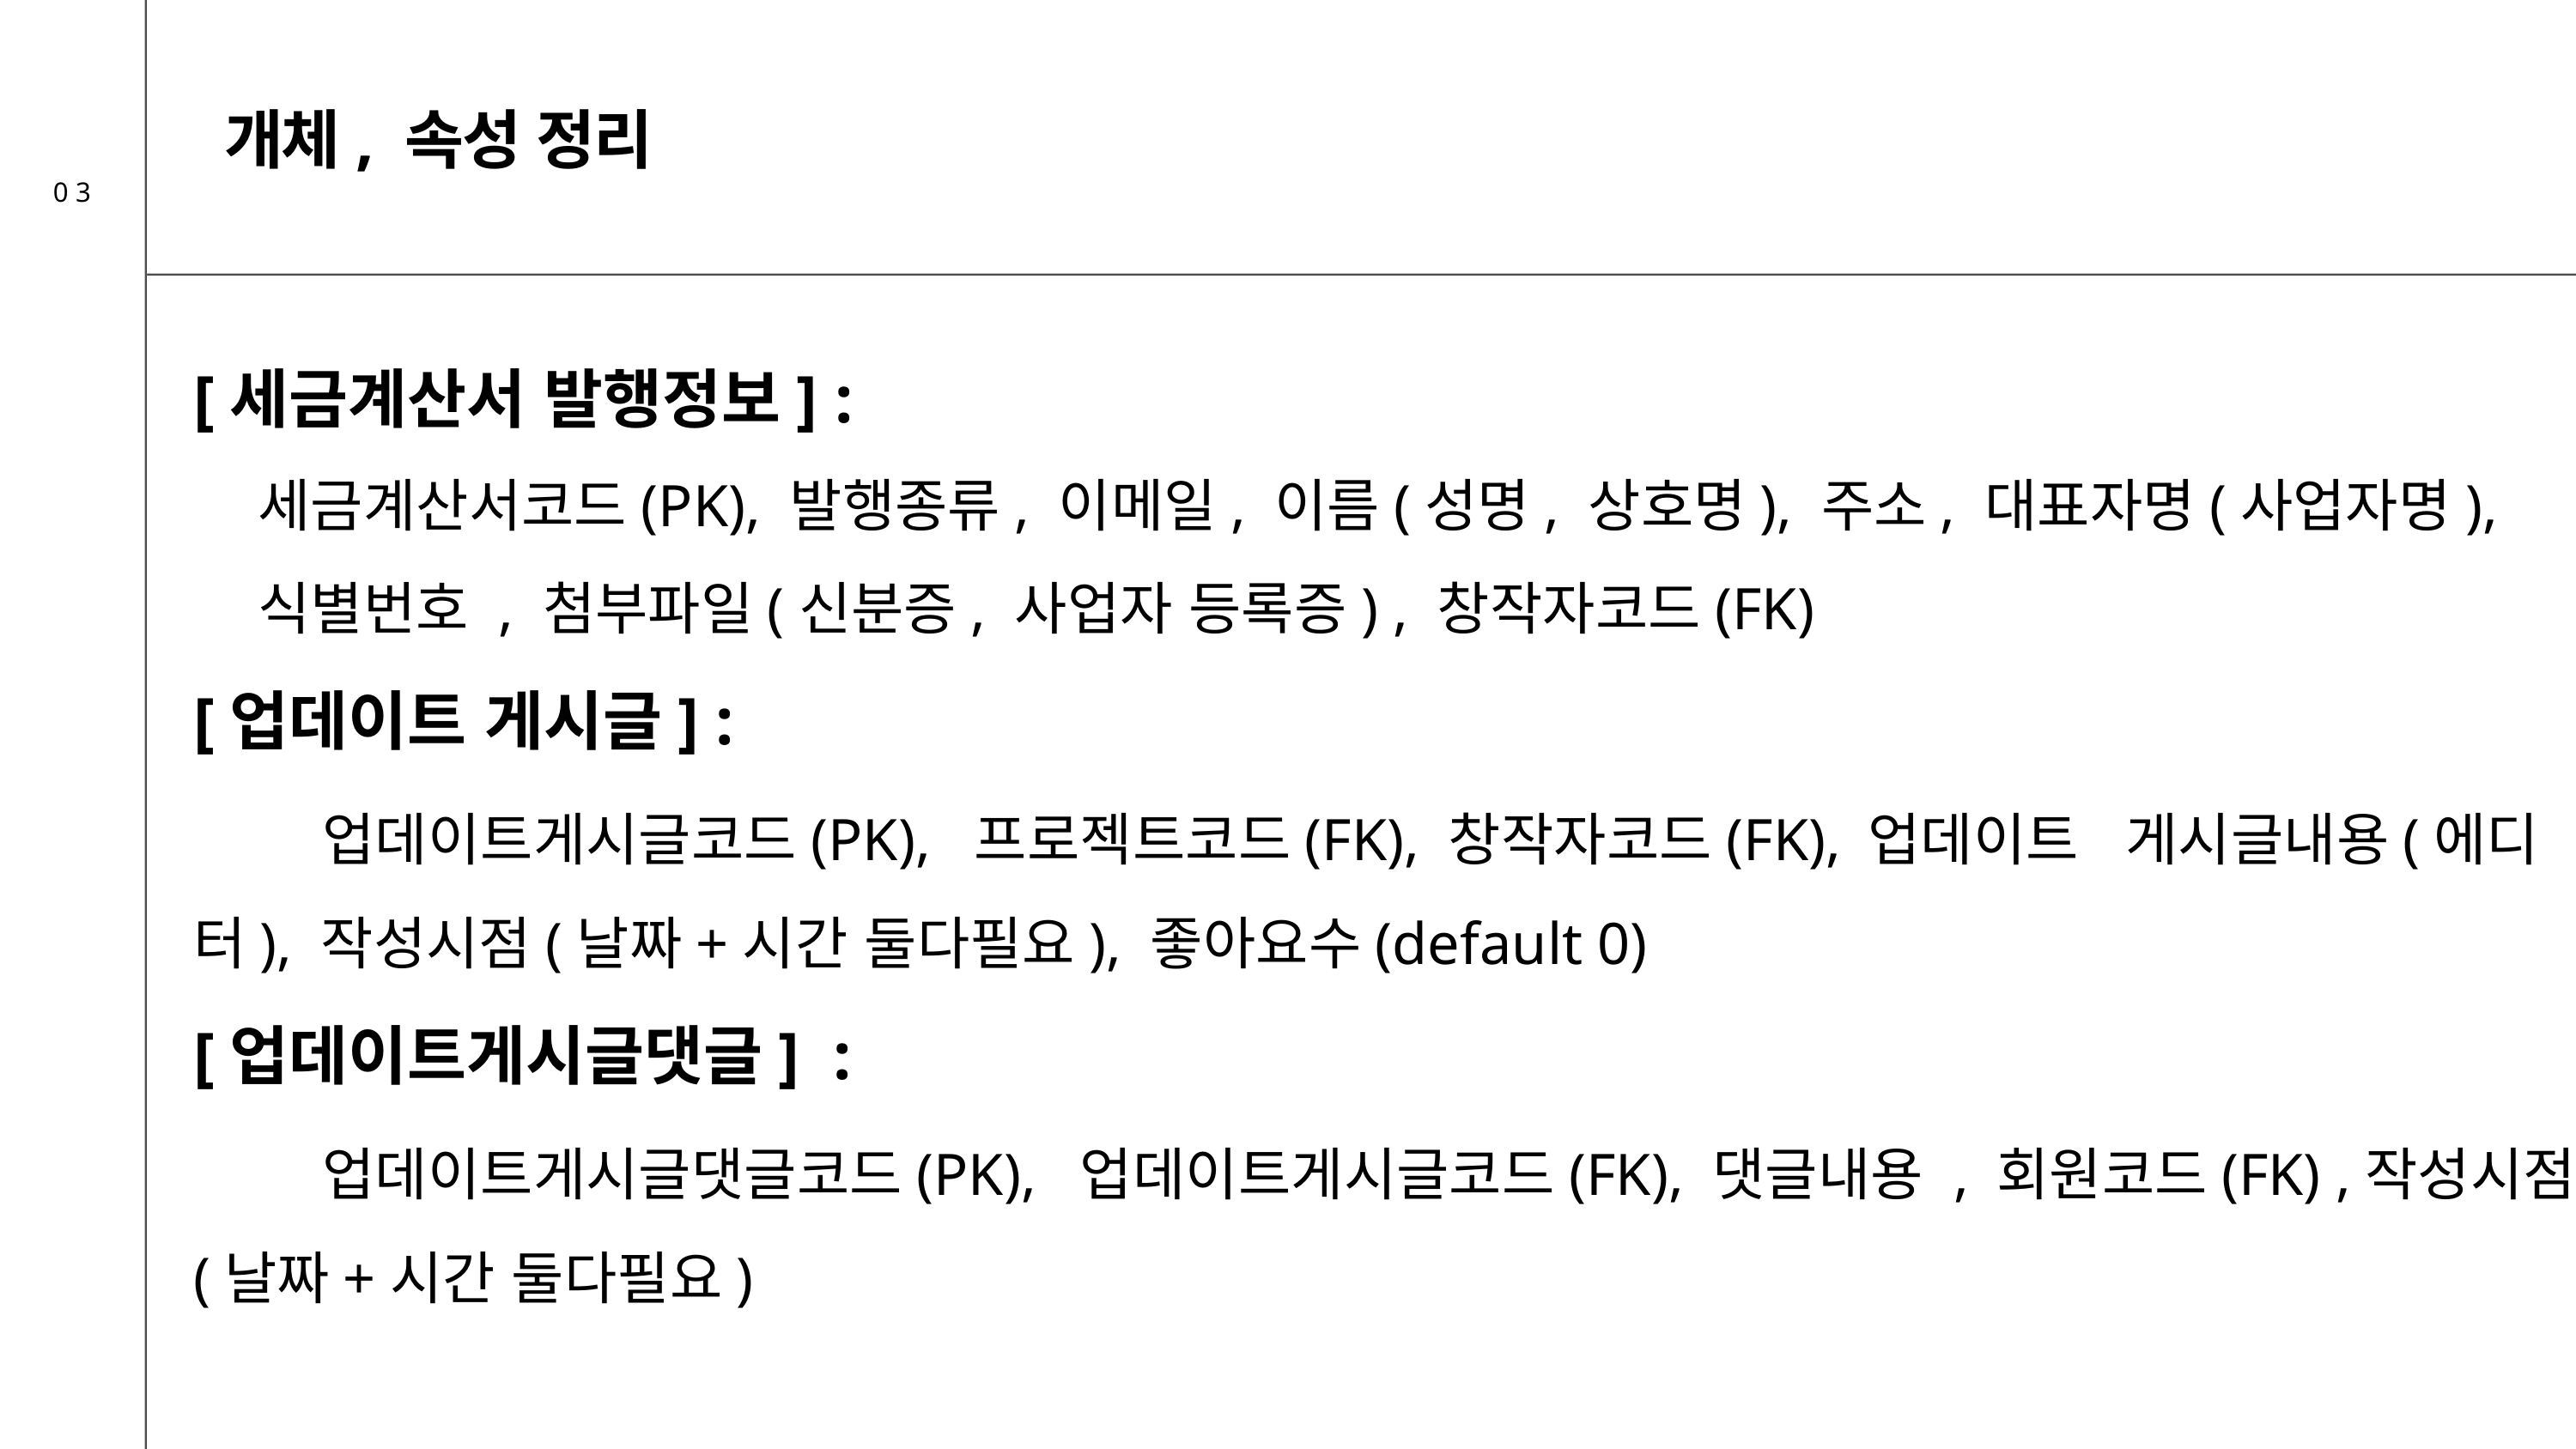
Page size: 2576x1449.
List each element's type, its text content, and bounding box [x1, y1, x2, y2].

text_box 03 [0, 169, 181, 215]
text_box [0, 723, 882, 726]
text_box 개체, 속성 정리 [211, 93, 1145, 184]
text_box [세금계산서 발행정보] : 세금계산서코드(PK), 발행종류, 이메일, 이름(성명, 상호명), 주소, 대표자명(사업자명), 식별번호 , 첨부파일(신분증, 사업자 등록증) , 창작자코드(FK) [업데이트 게시글] : 업데이트게시글코드(PK), 프로젝트코드(FK), 창작자코드(FK), 업데이트 게시글내용(에디터), 작성시점(날짜+시간 둘다필요), 좋아요수(default 0) [업데이트게시글댓글] : 업데이트게시글댓글코드(PK), 업데이트게시글코드(FK), 댓글내용 , 회원코드(FK) ,작성시점(날짜+시간 둘다필요) [180, 312, 2576, 1449]
